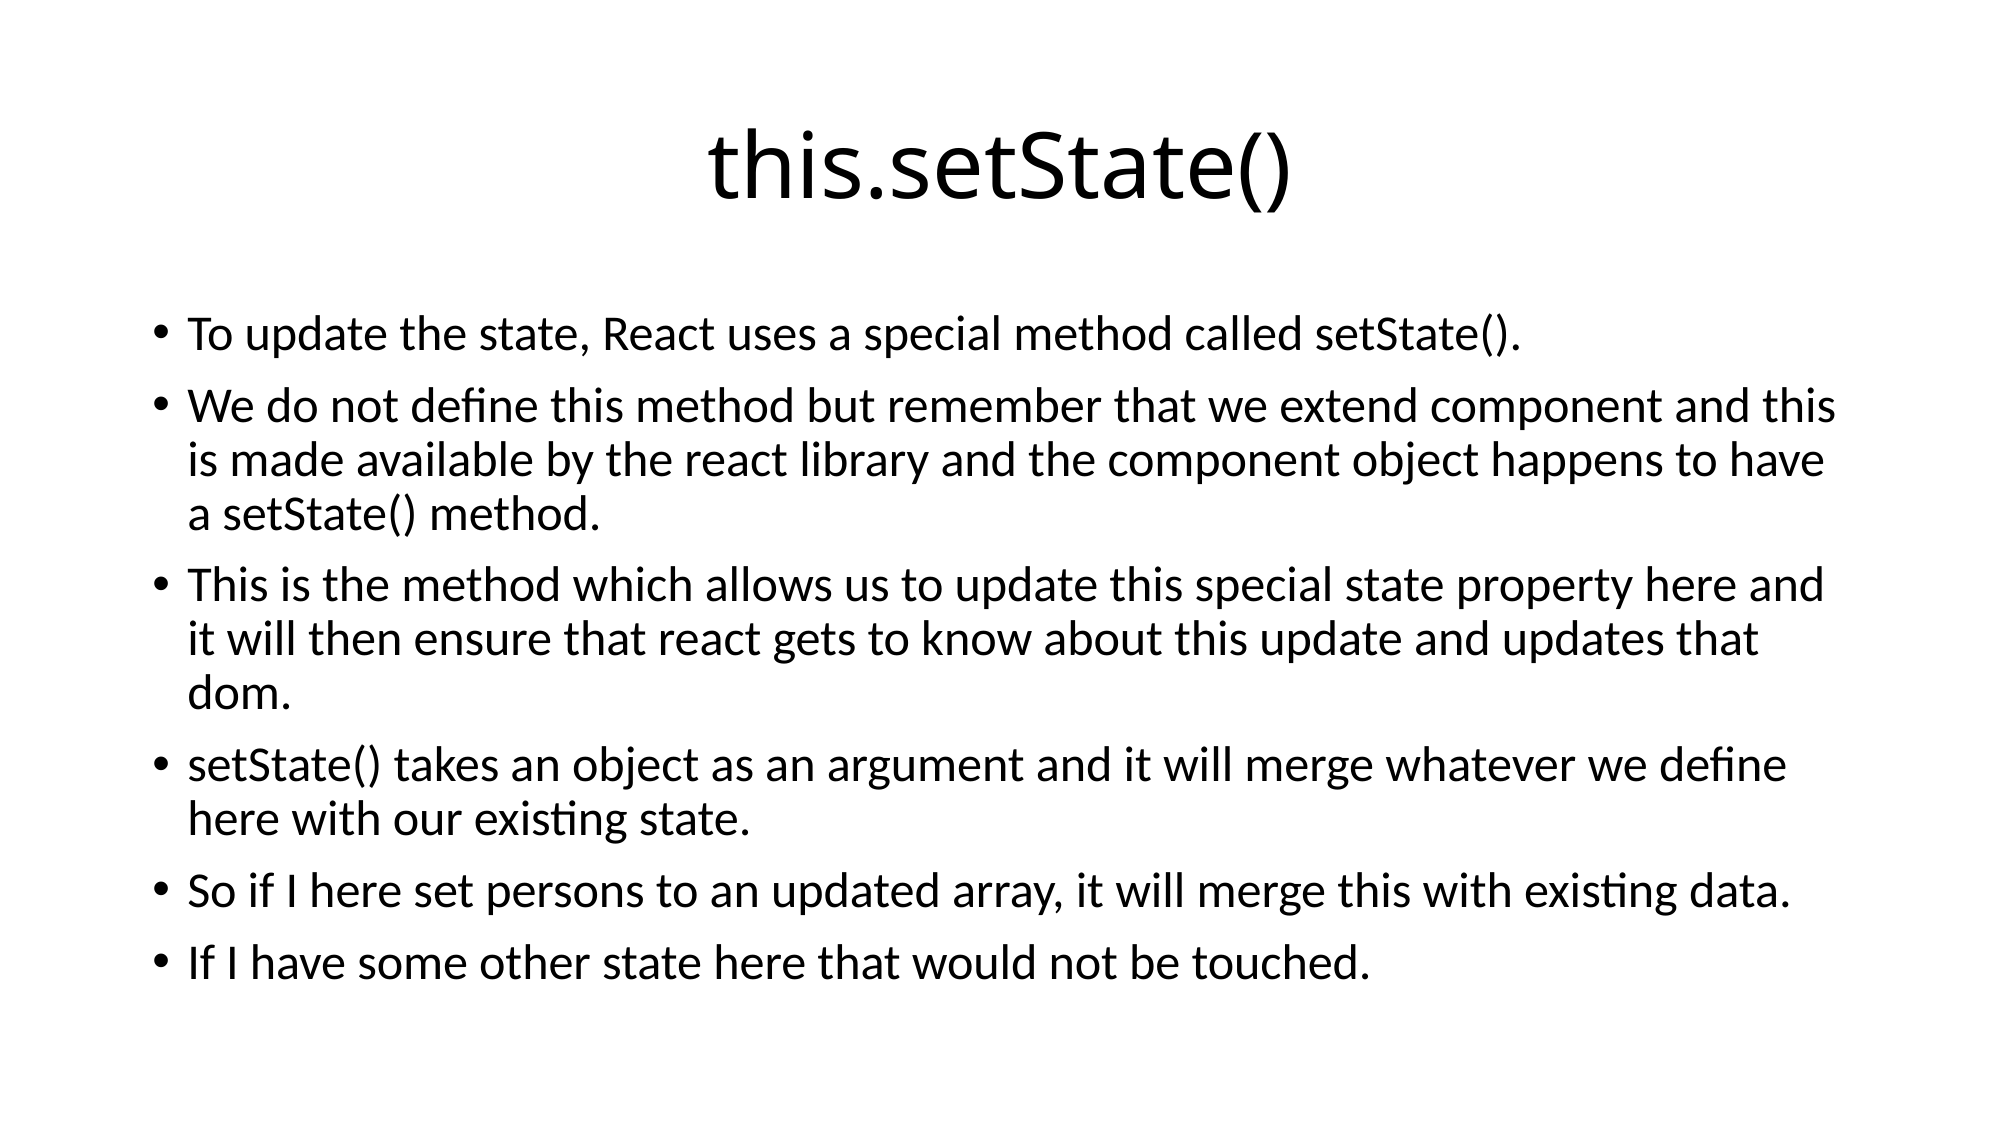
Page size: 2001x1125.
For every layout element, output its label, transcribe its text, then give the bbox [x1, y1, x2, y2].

title this.setState() [137, 59, 1863, 278]
list To update the state, React uses a special method called setState(). We do not define this method but remember that we extend component and this is made available by the react library and the component object happens to have a setState() method. This is the method which allows us to update this special state property here and it will then ensure that react gets to know about this update and updates that dom. setState() takes an object as an argument and it will merge whatever we define here with our existing state. So if I here set persons to an updated array, it will merge this with existing data. If I have some other state here that would not be touched. [137, 299, 1863, 1014]
